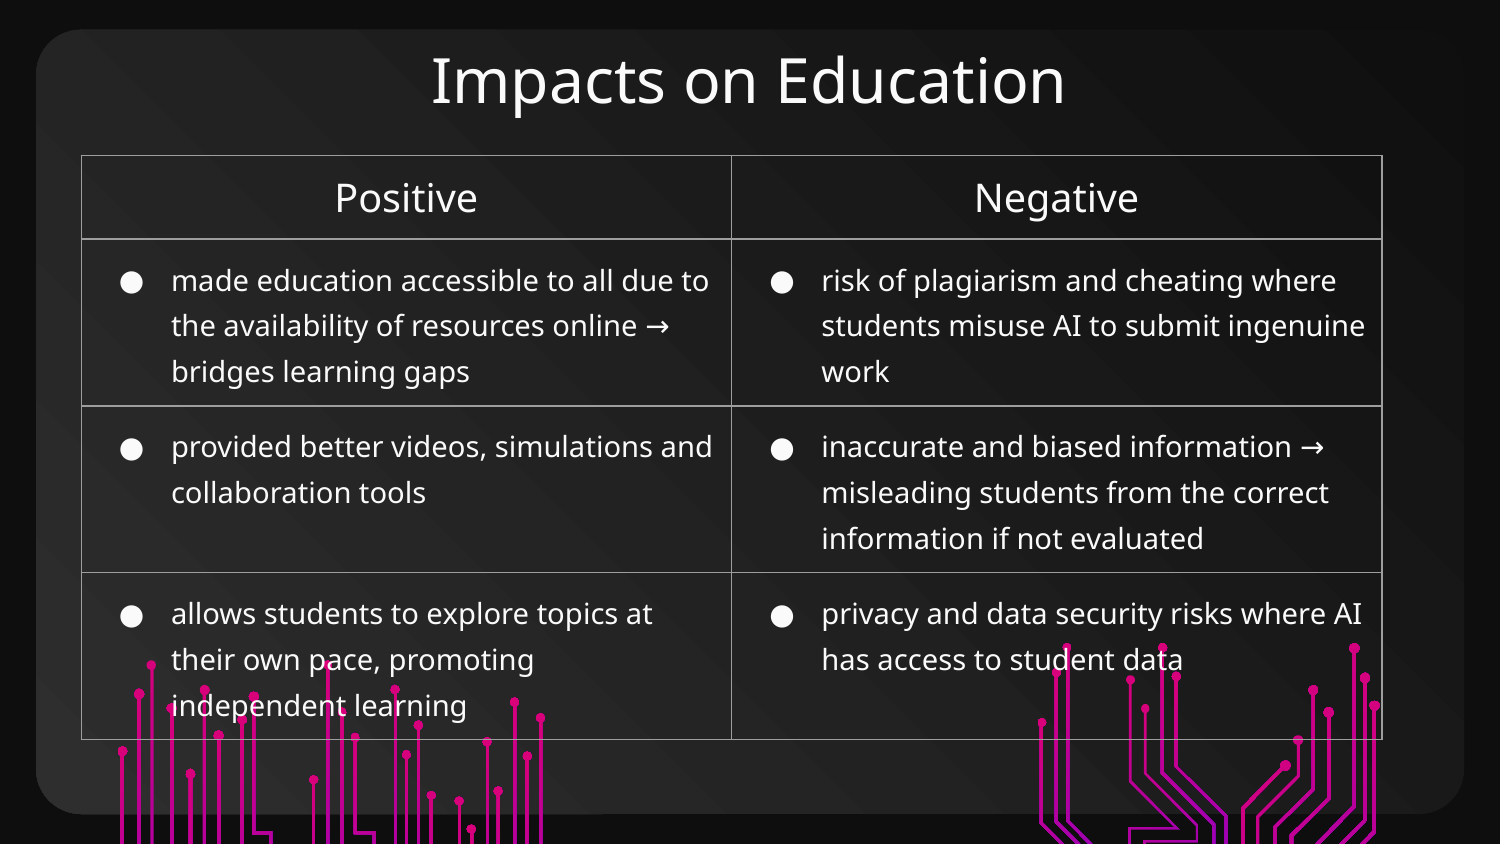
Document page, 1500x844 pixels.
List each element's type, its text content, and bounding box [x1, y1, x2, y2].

table_cell allows students to explore topics at their own pace, promoting independent learning [82, 573, 731, 739]
table_header Negative [732, 156, 1381, 238]
title Impacts on Education [118, 25, 1382, 120]
table_cell made education accessible to all due to the availability of resources online → bridges learning gaps [82, 240, 731, 405]
table_cell provided better videos, simulations and collaboration tools [82, 407, 731, 572]
table_header Positive [82, 156, 731, 238]
table_cell risk of plagiarism and cheating where students misuse AI to submit ingenuine work [732, 240, 1381, 405]
table_cell privacy and data security risks where AI has access to student data [732, 573, 1381, 739]
table_cell inaccurate and biased information → misleading students from the correct information if not evaluated [732, 407, 1381, 572]
